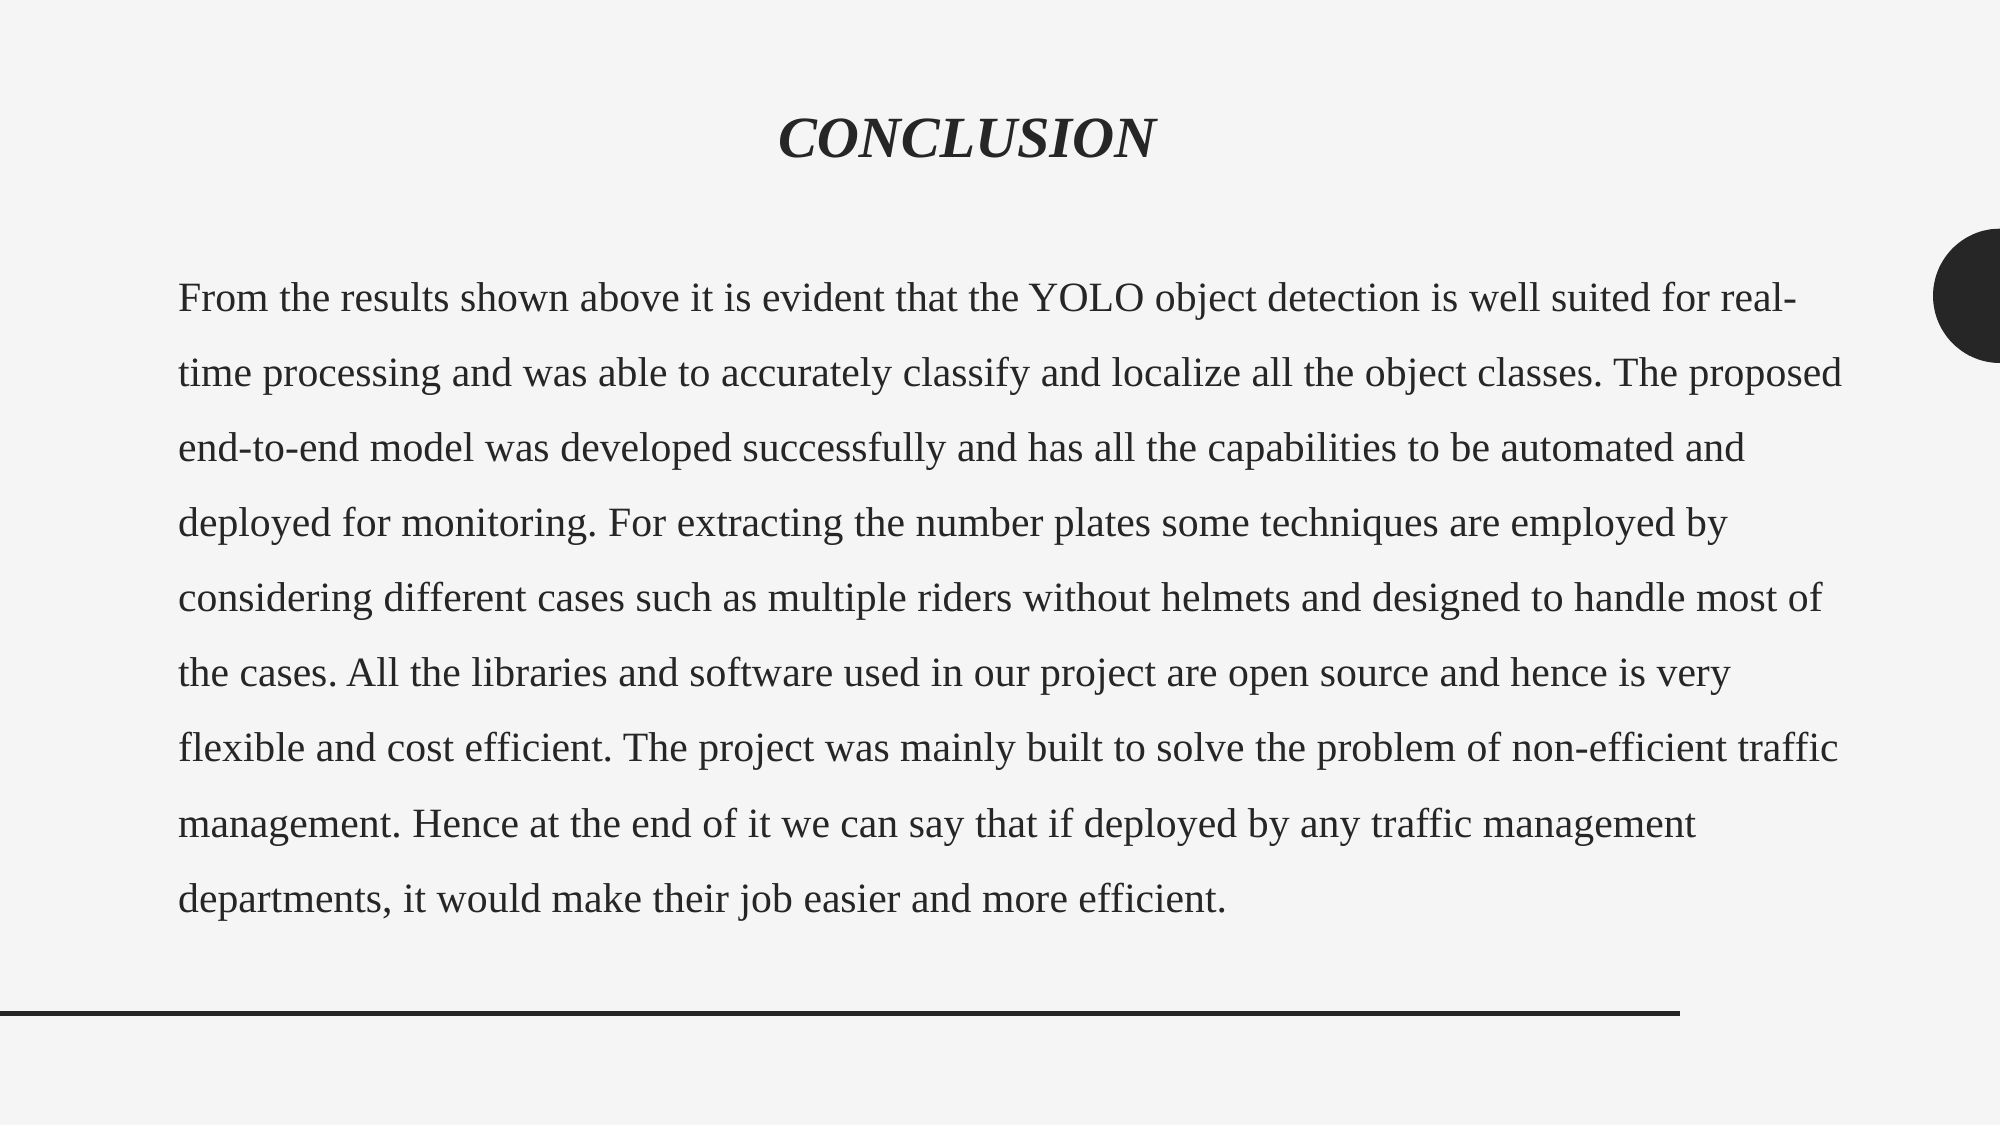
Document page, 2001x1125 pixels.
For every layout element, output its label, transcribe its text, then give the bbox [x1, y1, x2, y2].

list CONCLUSION [239, 65, 1696, 195]
title From the results shown above it is evident that the YOLO object detection is well suited for real-time processing and was able to accurately classify and localize all the object classes. The proposed end-to-end model was developed successfully and has all the capabilities to be automated and deployed for monitoring. For extracting the number plates some techniques are employed by considering different cases such as multiple riders without helmets and designed to handle most of the cases. All the libraries and software used in our project are open source and hence is very flexible and cost efficient. The project was mainly built to solve the problem of non-efficient traffic management. Hence at the end of it we can say that if deployed by any traffic management departments, it would make their job easier and more efficient. [163, 236, 1866, 1016]
